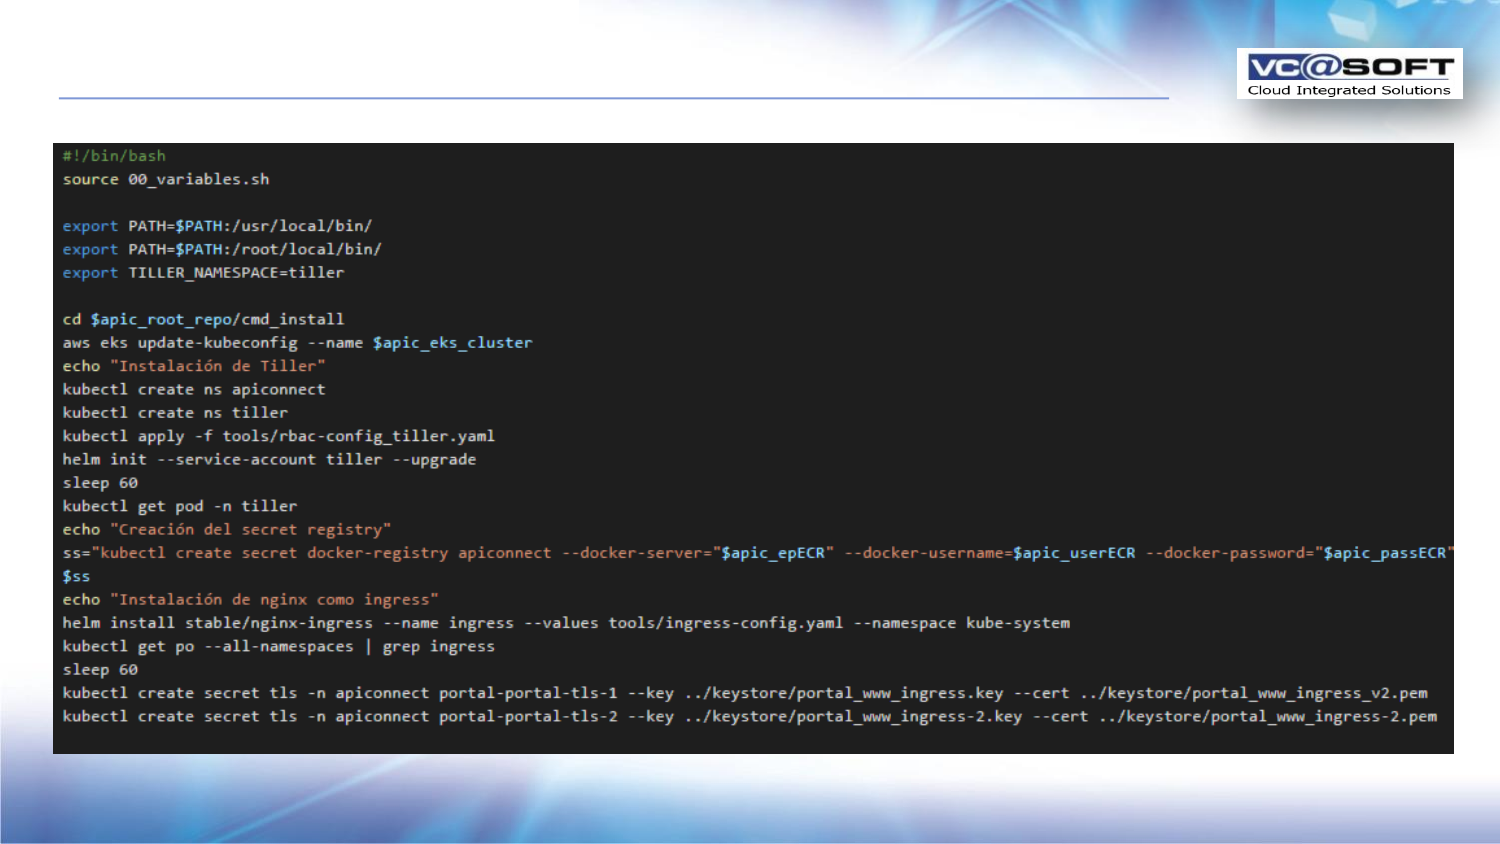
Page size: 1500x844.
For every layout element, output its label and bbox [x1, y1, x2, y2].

list [52, 142, 1454, 754]
picture [579, 0, 1500, 150]
picture [0, 663, 1500, 844]
